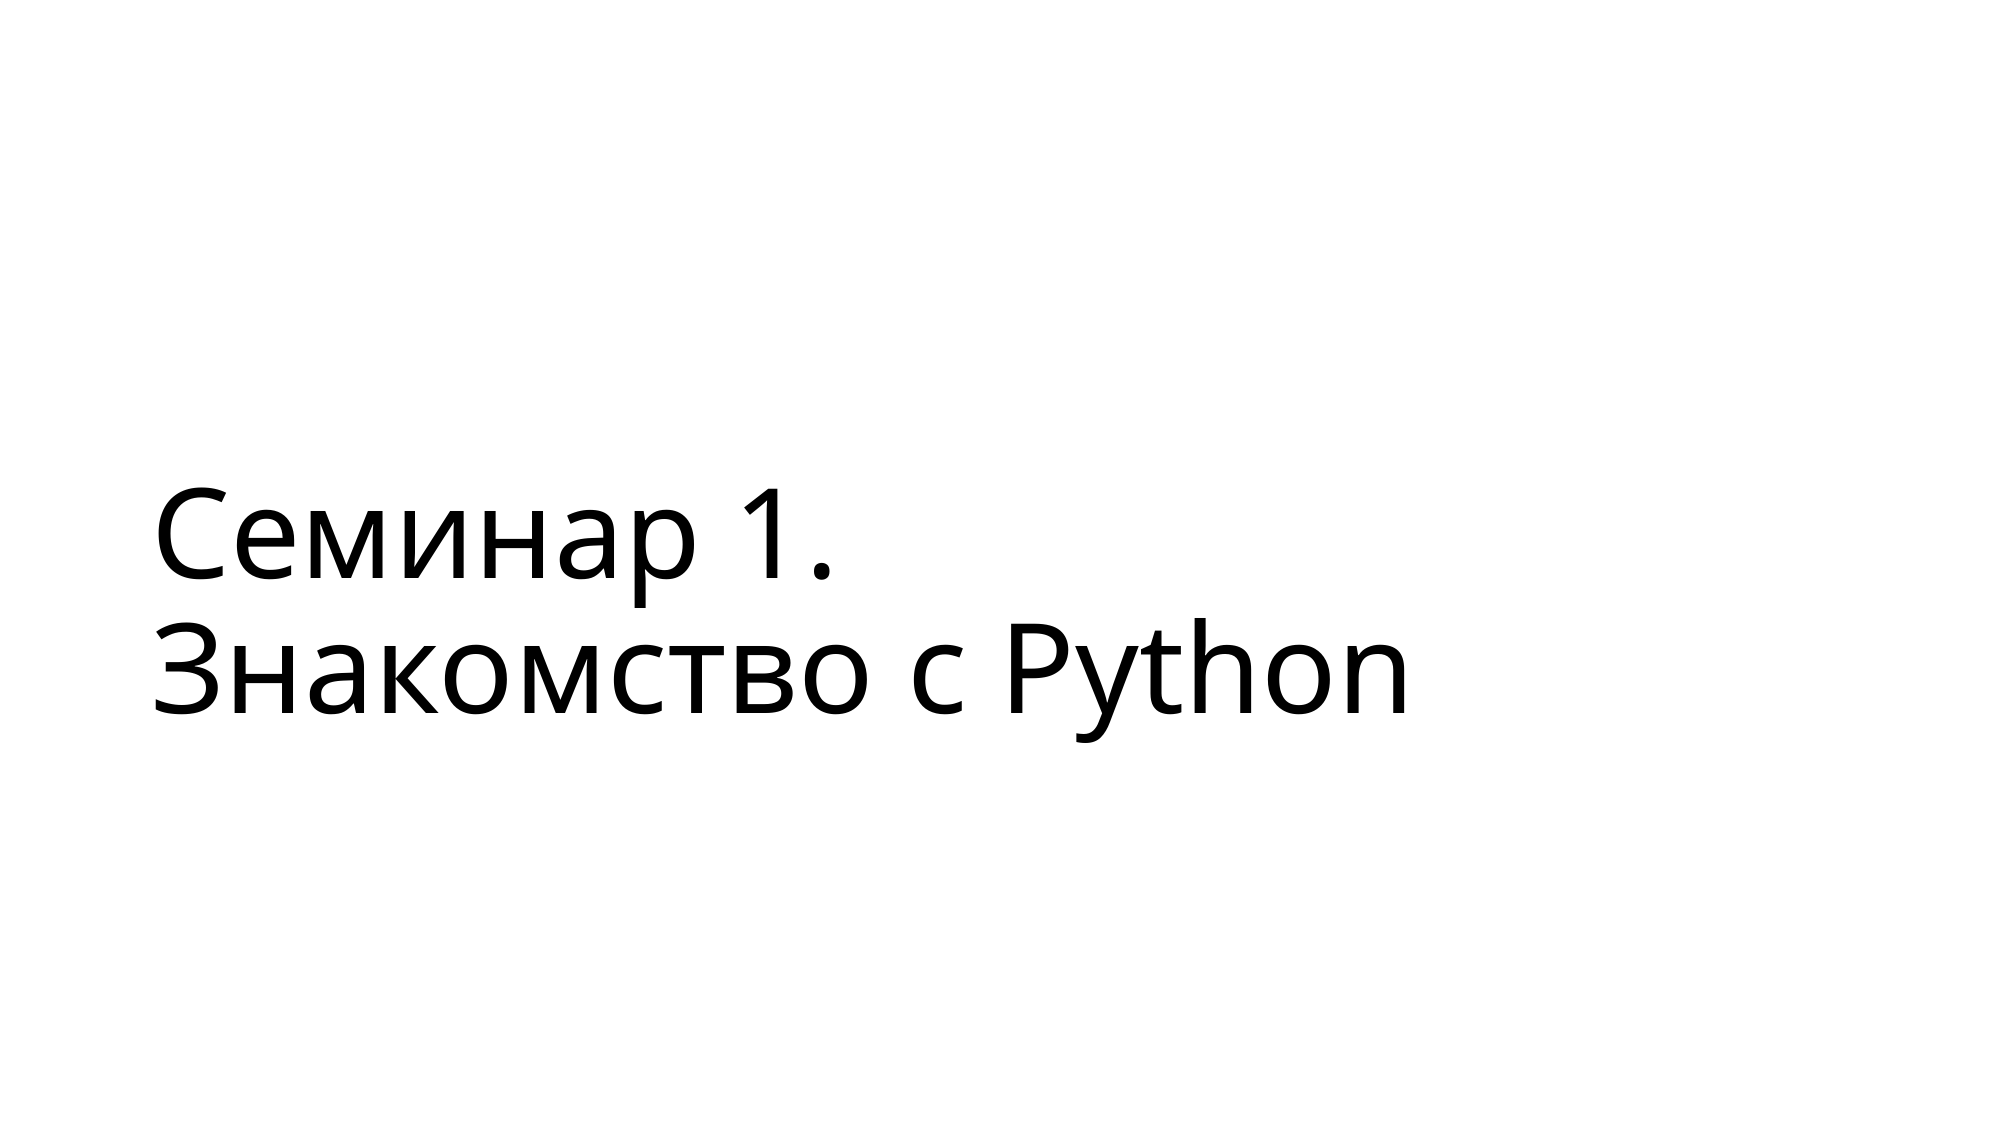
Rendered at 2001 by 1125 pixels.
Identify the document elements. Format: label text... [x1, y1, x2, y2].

title Семинар 1. Знакомство с Python [136, 280, 1862, 749]
